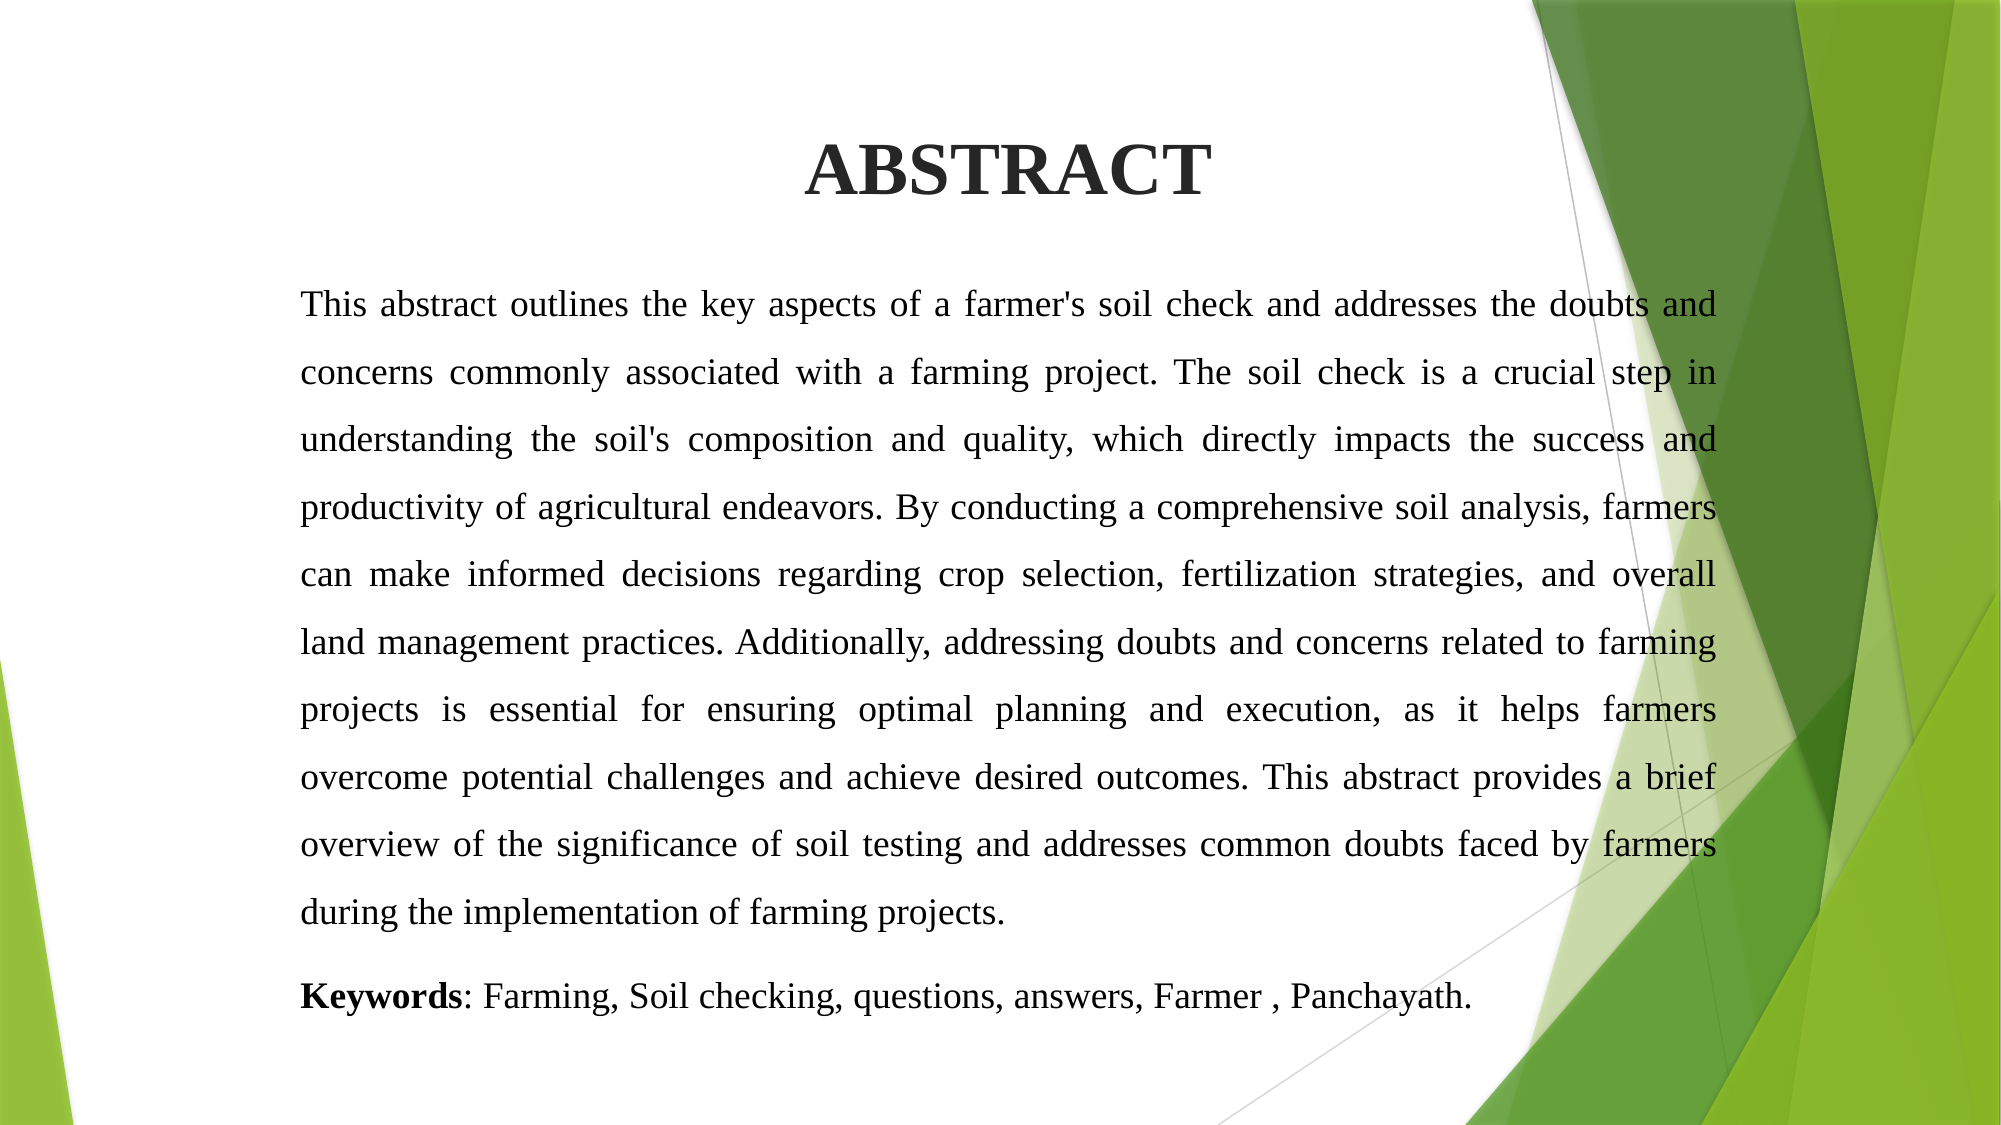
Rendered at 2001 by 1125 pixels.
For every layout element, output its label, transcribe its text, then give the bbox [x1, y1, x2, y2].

text_box This abstract outlines the key aspects of a farmer's soil check and addresses the doubts and concerns commonly associated with a farming project. The soil check is a crucial step in understanding the soil's composition and quality, which directly impacts the success and productivity of agricultural endeavors. By conducting a comprehensive soil analysis, farmers can make informed decisions regarding crop selection, fertilization strategies, and overall land management practices. Additionally, addressing doubts and concerns related to farming projects is essential for ensuring optimal planning and execution, as it helps farmers overcome potential challenges and achieve desired outcomes. This abstract provides a brief overview of the significance of soil testing and addresses common doubts faced by farmers during the implementation of farming projects. Keywords: Farming, Soil checking, questions, answers, Farmer , Panchayath. [285, 249, 1734, 1024]
text_box ABSTRACT [266, 112, 1677, 237]
